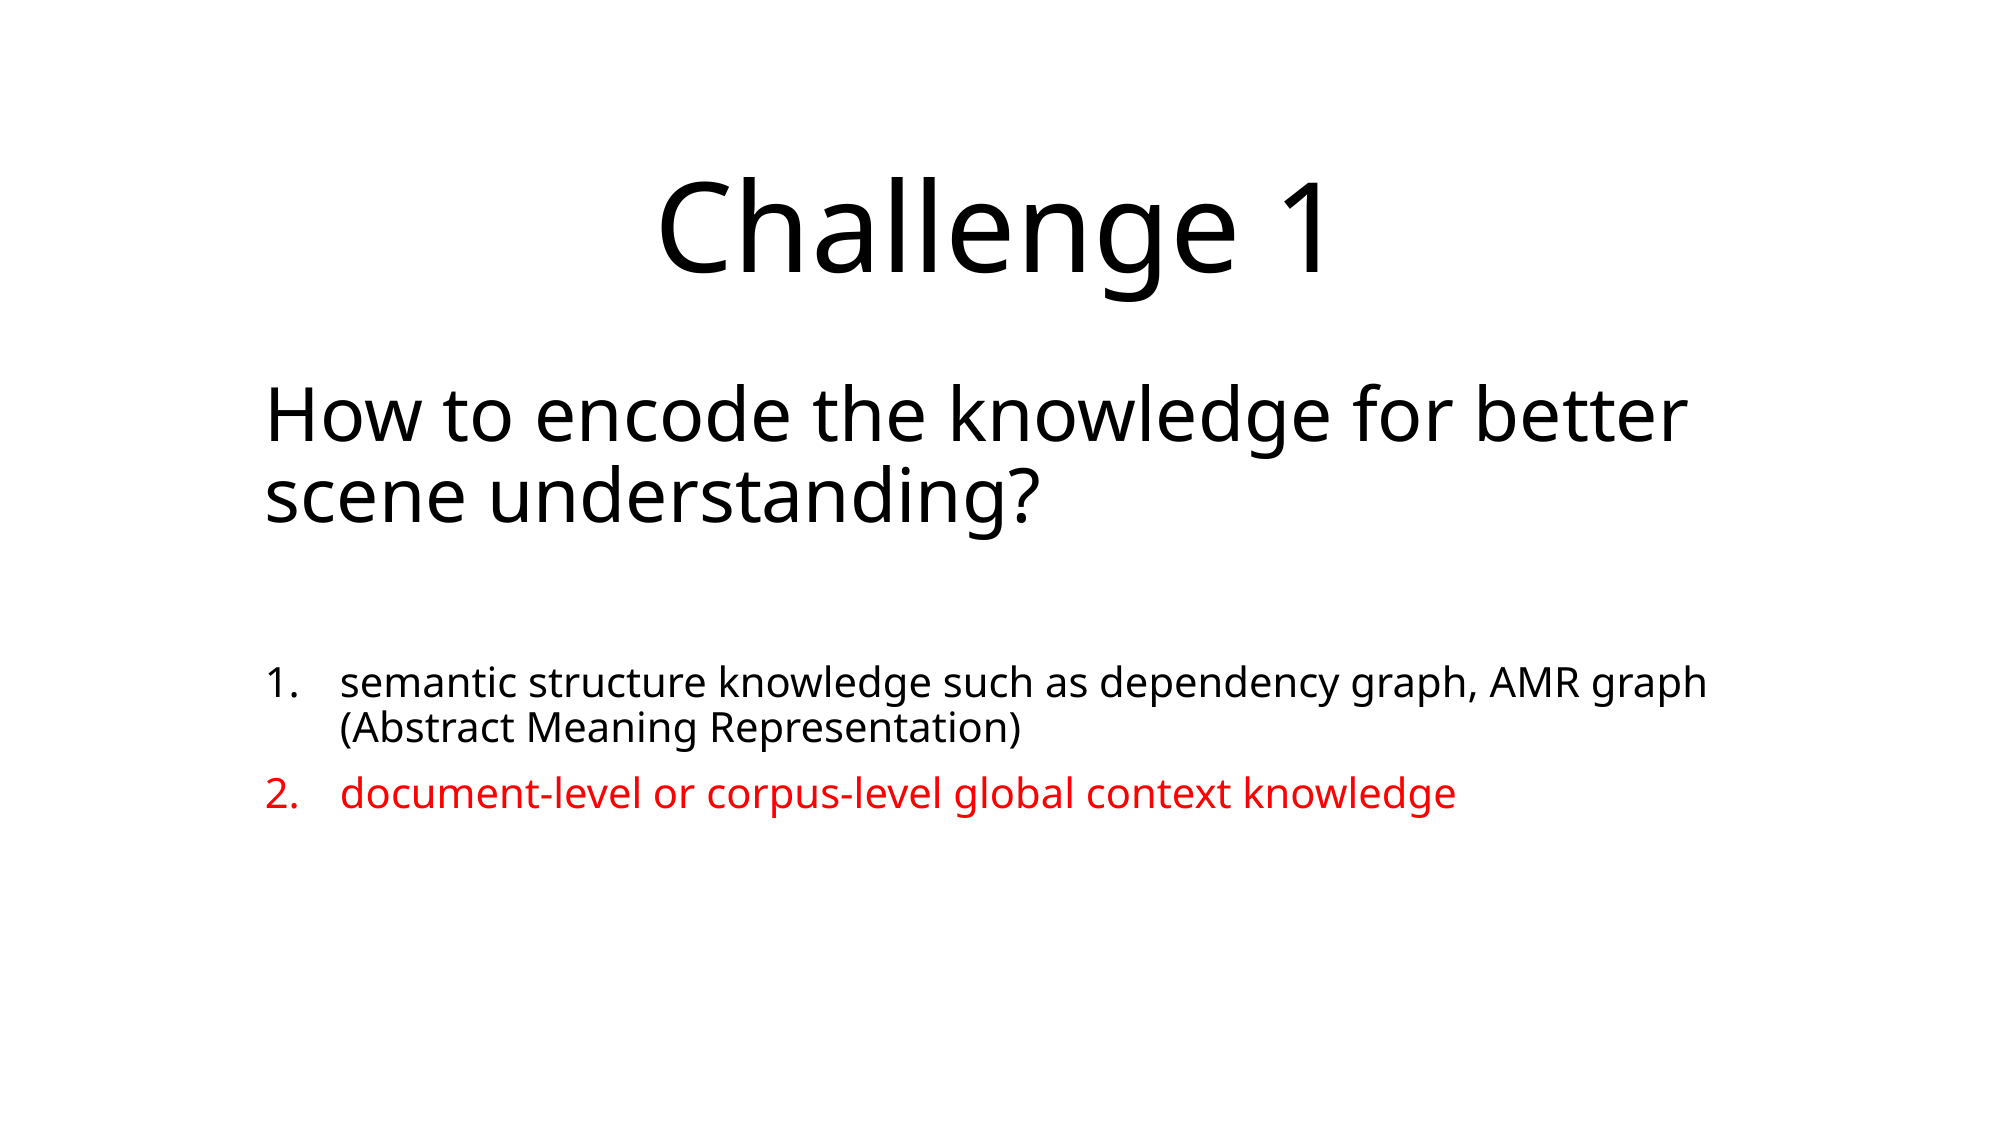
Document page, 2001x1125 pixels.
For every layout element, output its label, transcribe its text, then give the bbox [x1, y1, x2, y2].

title Challenge 1 [249, 117, 1750, 307]
subtitle How to encode the knowledge for better scene understanding? semantic structure knowledge such as dependency graph, AMR graph (Abstract Meaning Representation) document-level or corpus-level global context knowledge [249, 369, 1750, 995]
